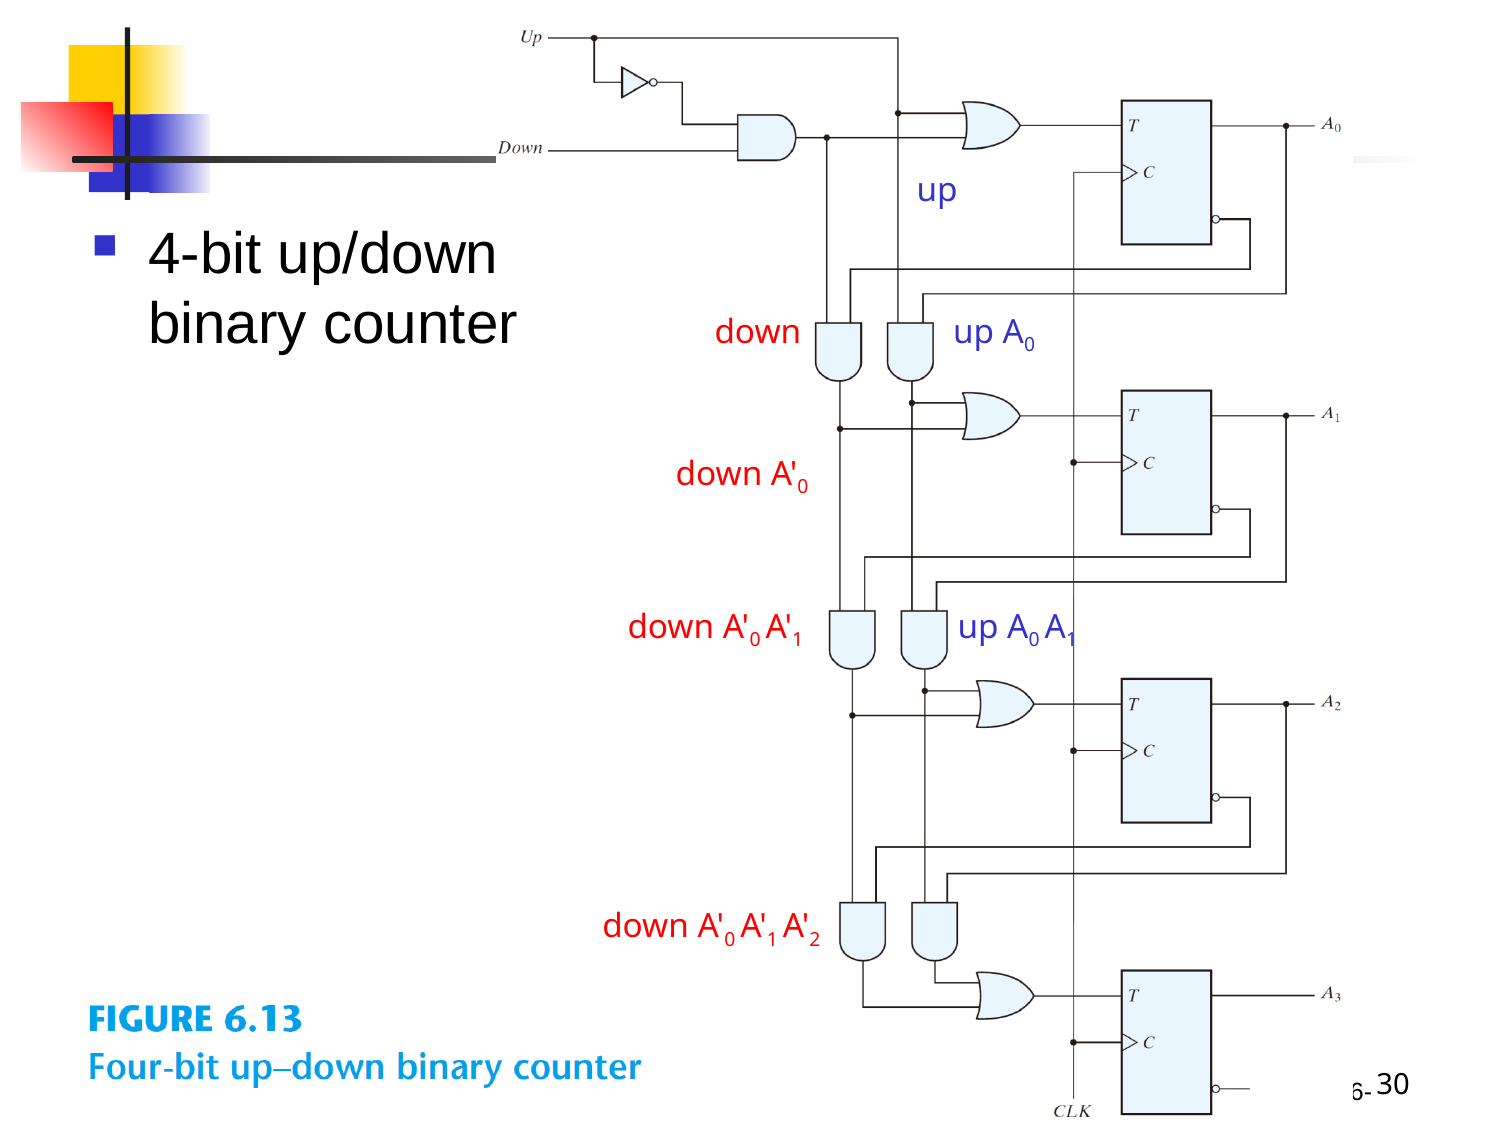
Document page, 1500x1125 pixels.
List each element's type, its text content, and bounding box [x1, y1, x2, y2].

list 4-bit up/down binary counter [76, 208, 491, 504]
slide_number 30 [1357, 1037, 1426, 1113]
picture [64, 18, 1353, 1125]
